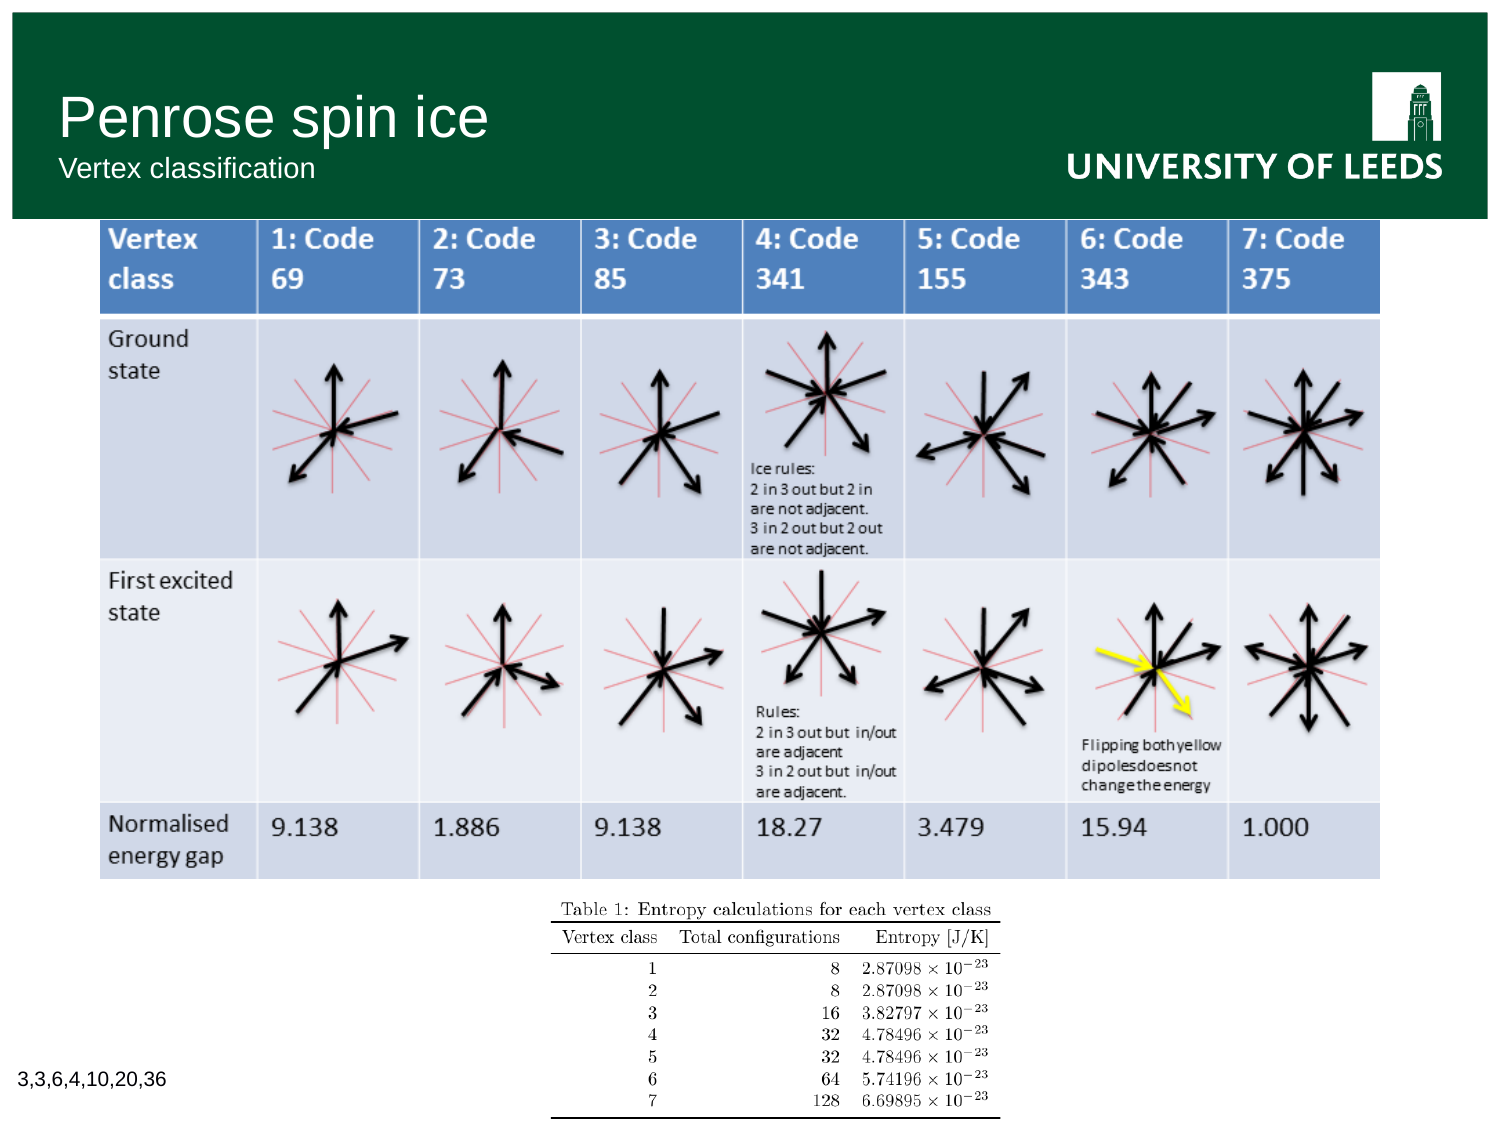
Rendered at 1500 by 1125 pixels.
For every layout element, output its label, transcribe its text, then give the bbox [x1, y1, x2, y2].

picture [100, 220, 1381, 879]
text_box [12, 12, 1488, 220]
picture [538, 891, 1009, 1125]
text_box 3,3,6,4,10,20,36 [2, 1058, 182, 1099]
